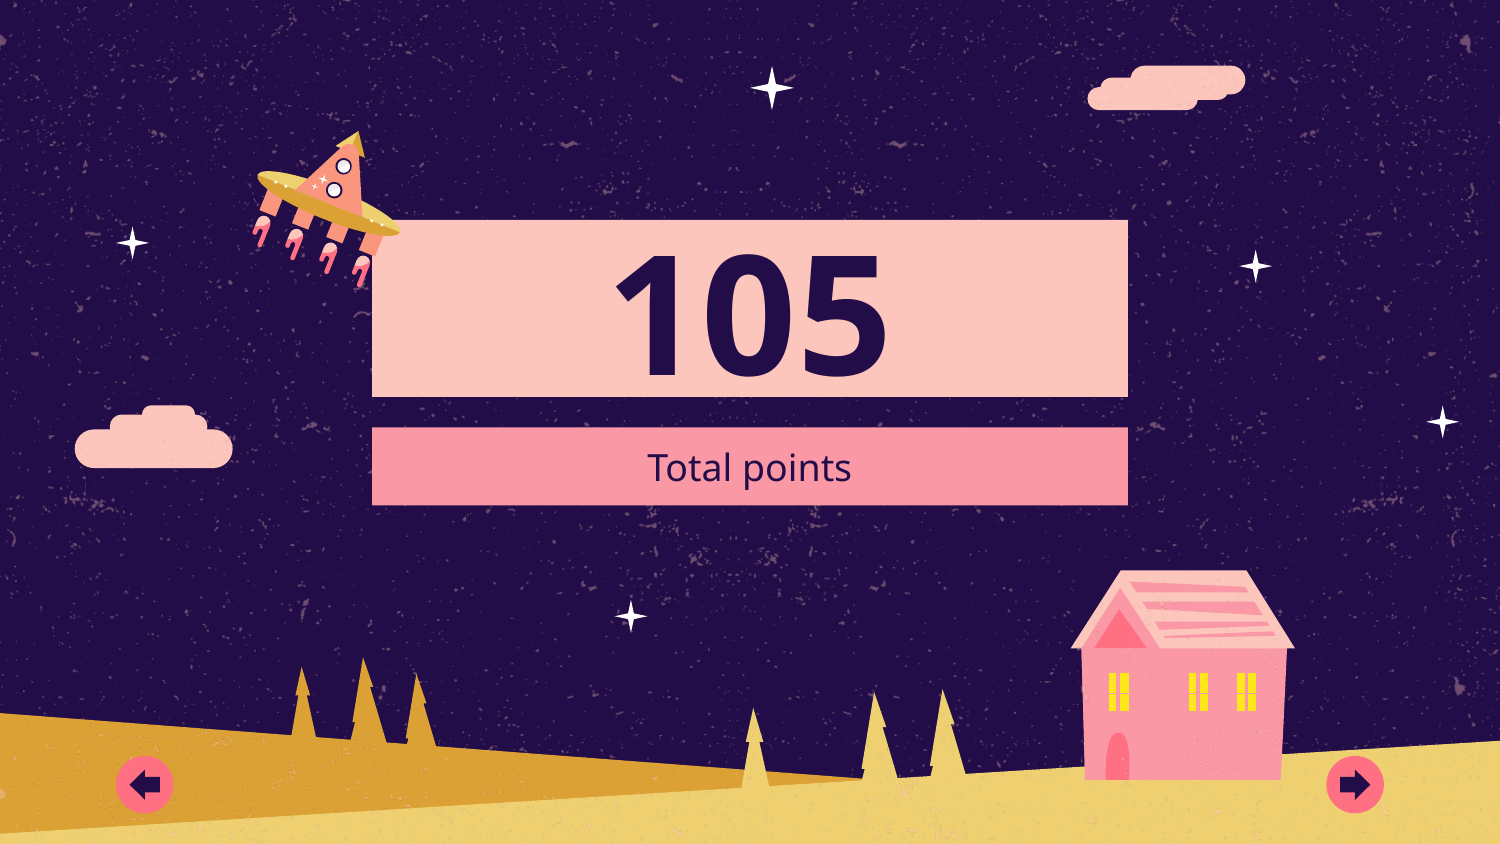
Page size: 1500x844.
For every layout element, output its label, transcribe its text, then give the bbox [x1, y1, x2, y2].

title 15pt [1426, 405, 1460, 439]
title 15pt [1239, 249, 1273, 283]
title 15pt [750, 65, 795, 110]
list Total points [372, 427, 1128, 506]
title 105 [372, 219, 1128, 397]
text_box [253, 125, 409, 271]
title 15pt [116, 226, 150, 260]
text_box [115, 755, 174, 814]
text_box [1326, 755, 1385, 814]
title 15pt [614, 599, 648, 633]
